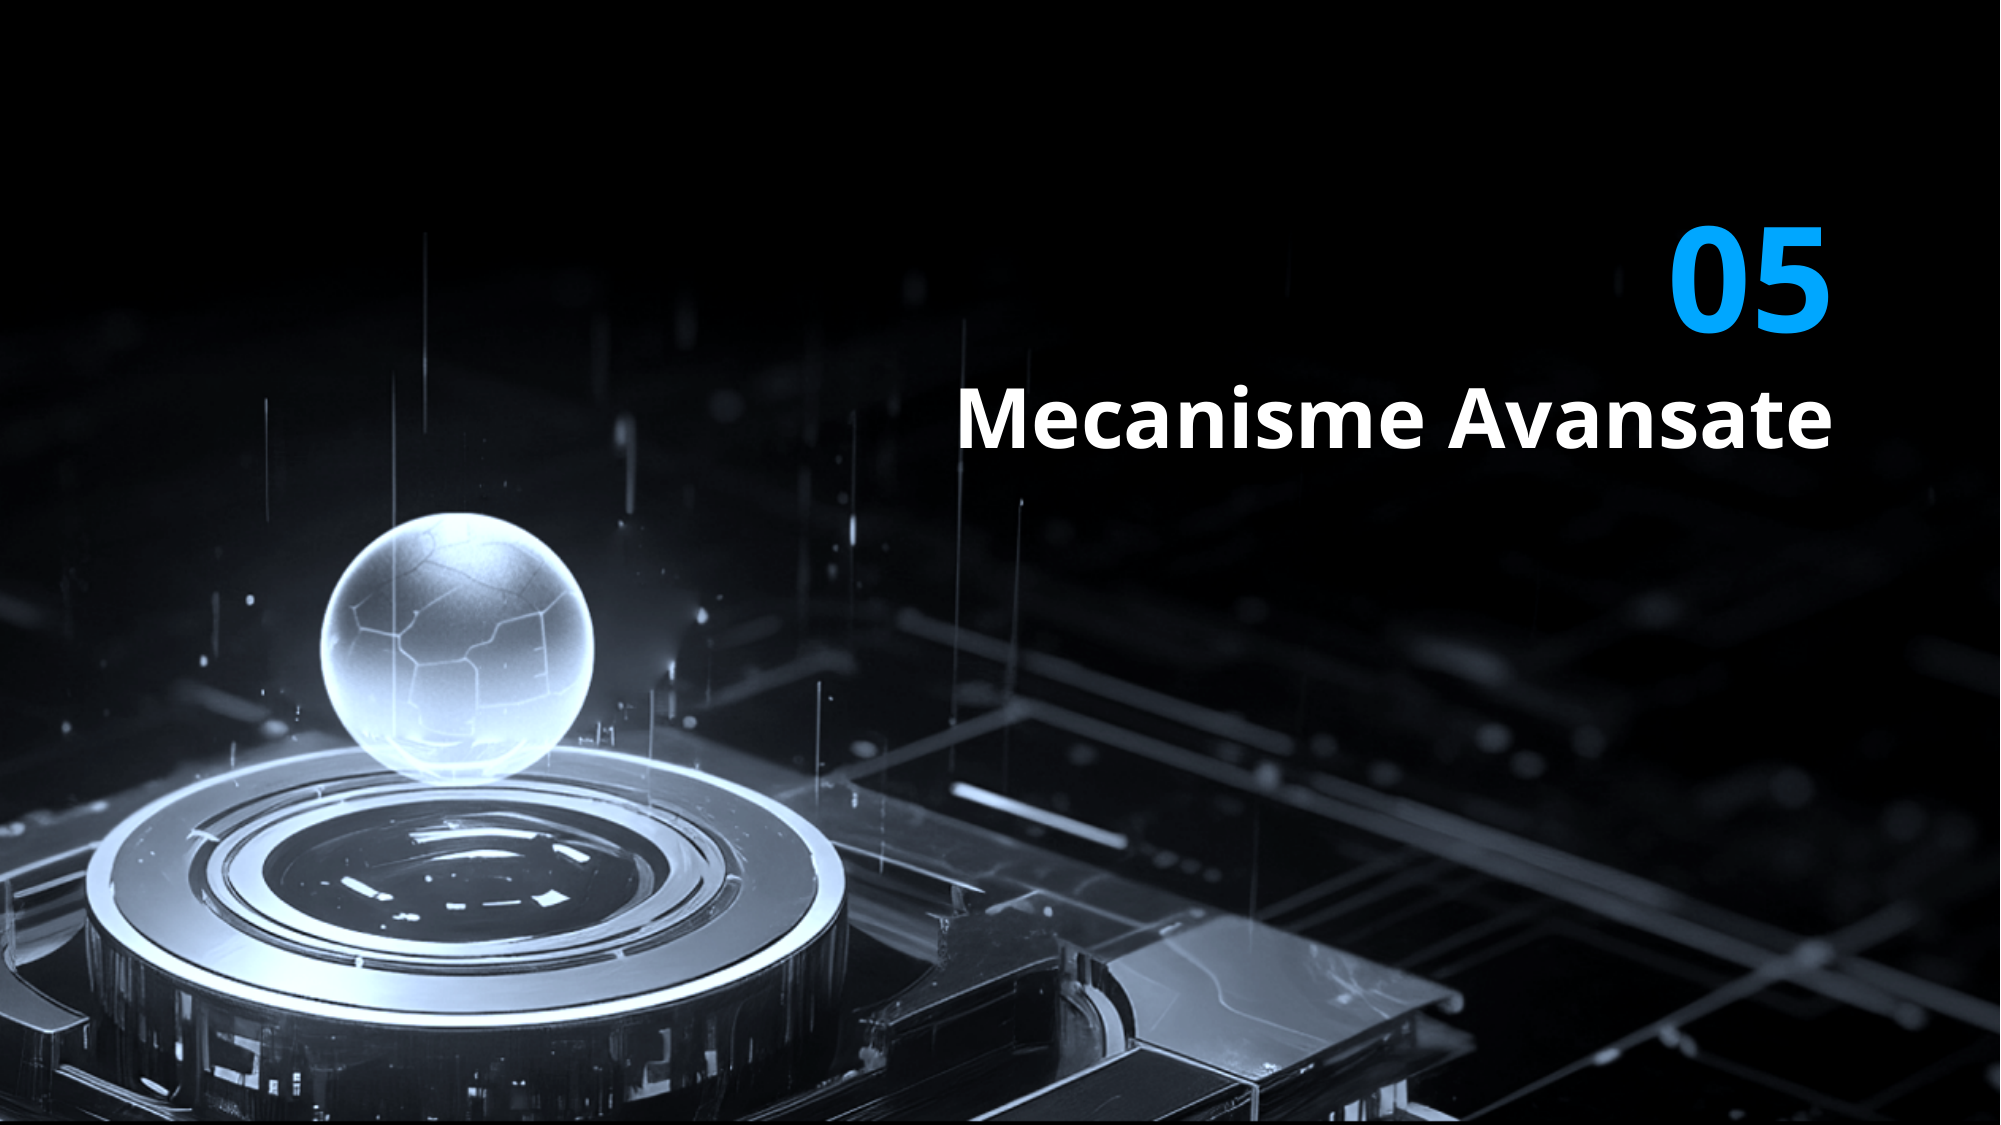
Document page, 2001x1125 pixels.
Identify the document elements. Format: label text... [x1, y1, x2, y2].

title Mecanisme Avansate [639, 365, 1836, 999]
list 05 [335, 131, 1836, 363]
